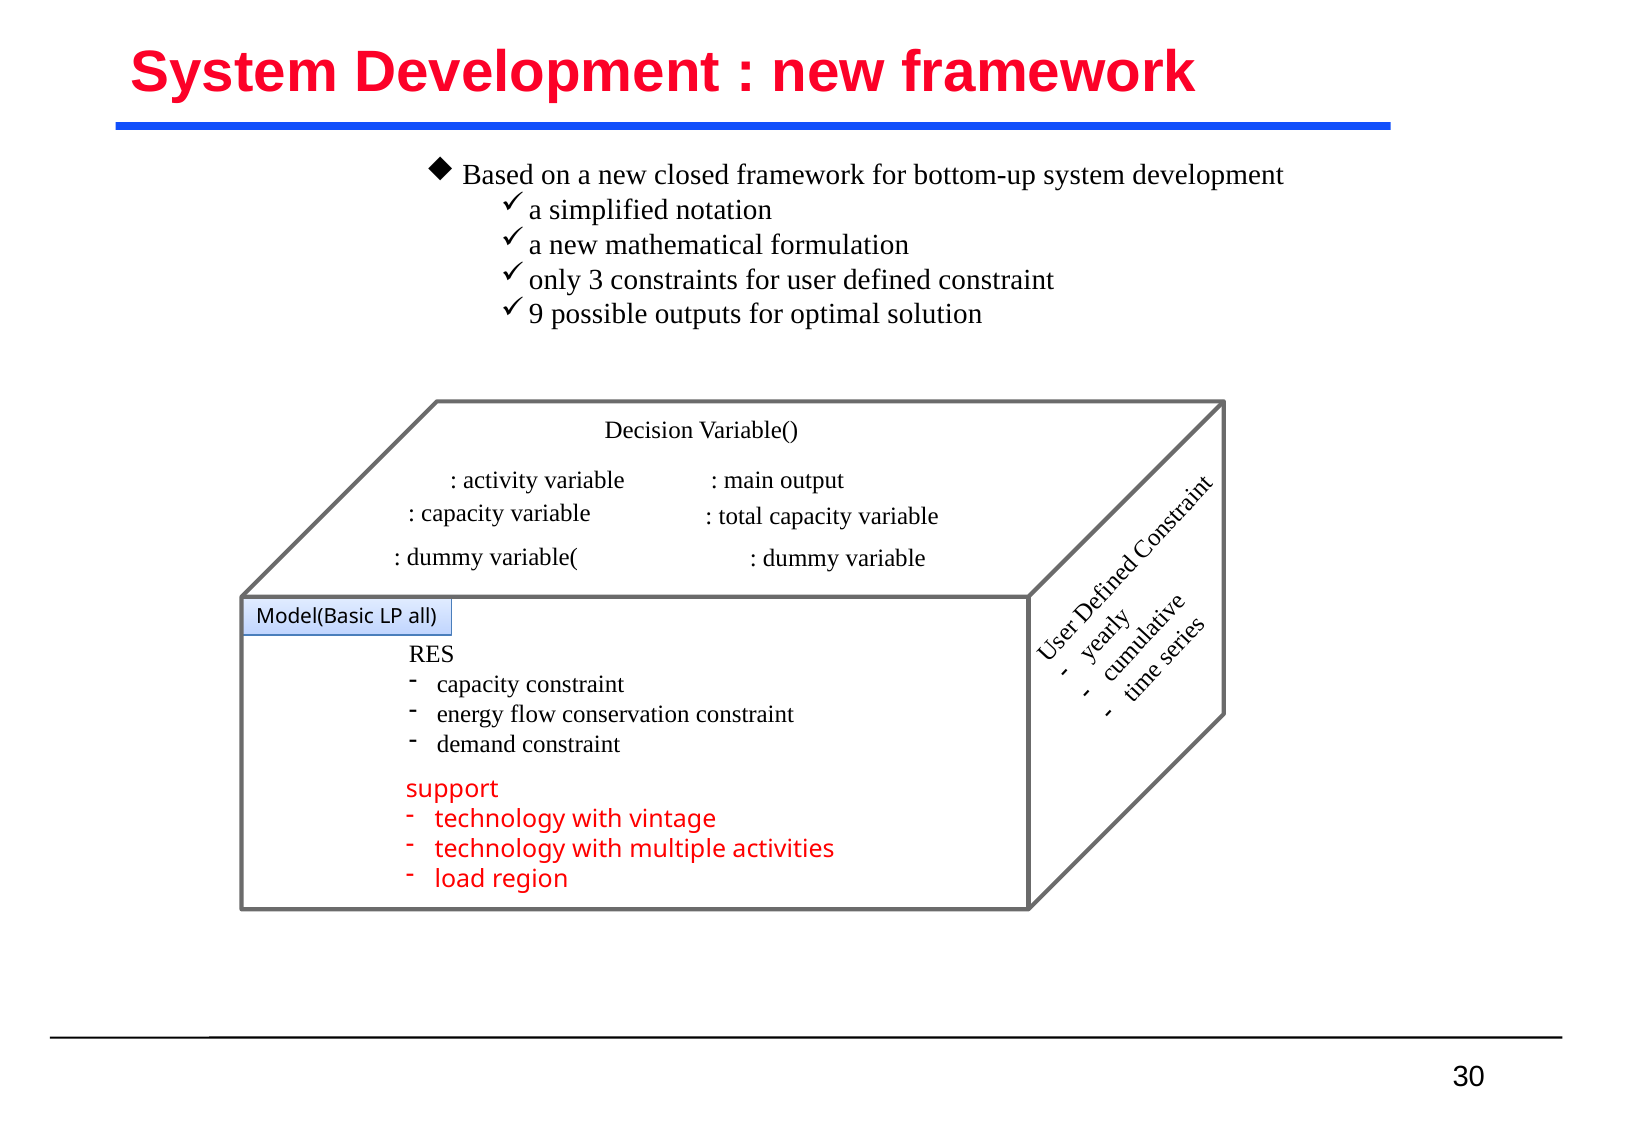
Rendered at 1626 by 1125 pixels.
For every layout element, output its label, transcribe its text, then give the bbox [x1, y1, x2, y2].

text_box [239, 399, 1226, 912]
text_box RES capacity constraint energy flow conservation constraint demand constraint [393, 630, 810, 765]
text_box User Defined Constraint yearly cumulative time series [1014, 451, 1300, 744]
text_box Based on a new closed framework for bottom-up system development a simplified notation a new mathematical formulation only 3 constraints for user defined constraint 9 possible outputs for optimal solution [411, 147, 1300, 338]
slide_number 30 [1162, 1049, 1501, 1101]
text_box flow_conservation(j,t)$(not K(j)).. sum(P_V(j,i), X(i,t)) + sum(P(j,i)$(not P_V(j,i)), Pro(j,i,t) * x(i,t))=g= sum(C(j,i),Cons(j,i,t) * x(i,t)); demand(j,t)$(K(j)).. sum(P_V(j,i), X(i,t)) + sum(P(j,i)$(not P_V(j,i)), Pro(j,i,t) * x(i,t)) =g= dem(j,t); [249, 404, 1217, 594]
title System Development : new framework [115, 25, 1510, 120]
